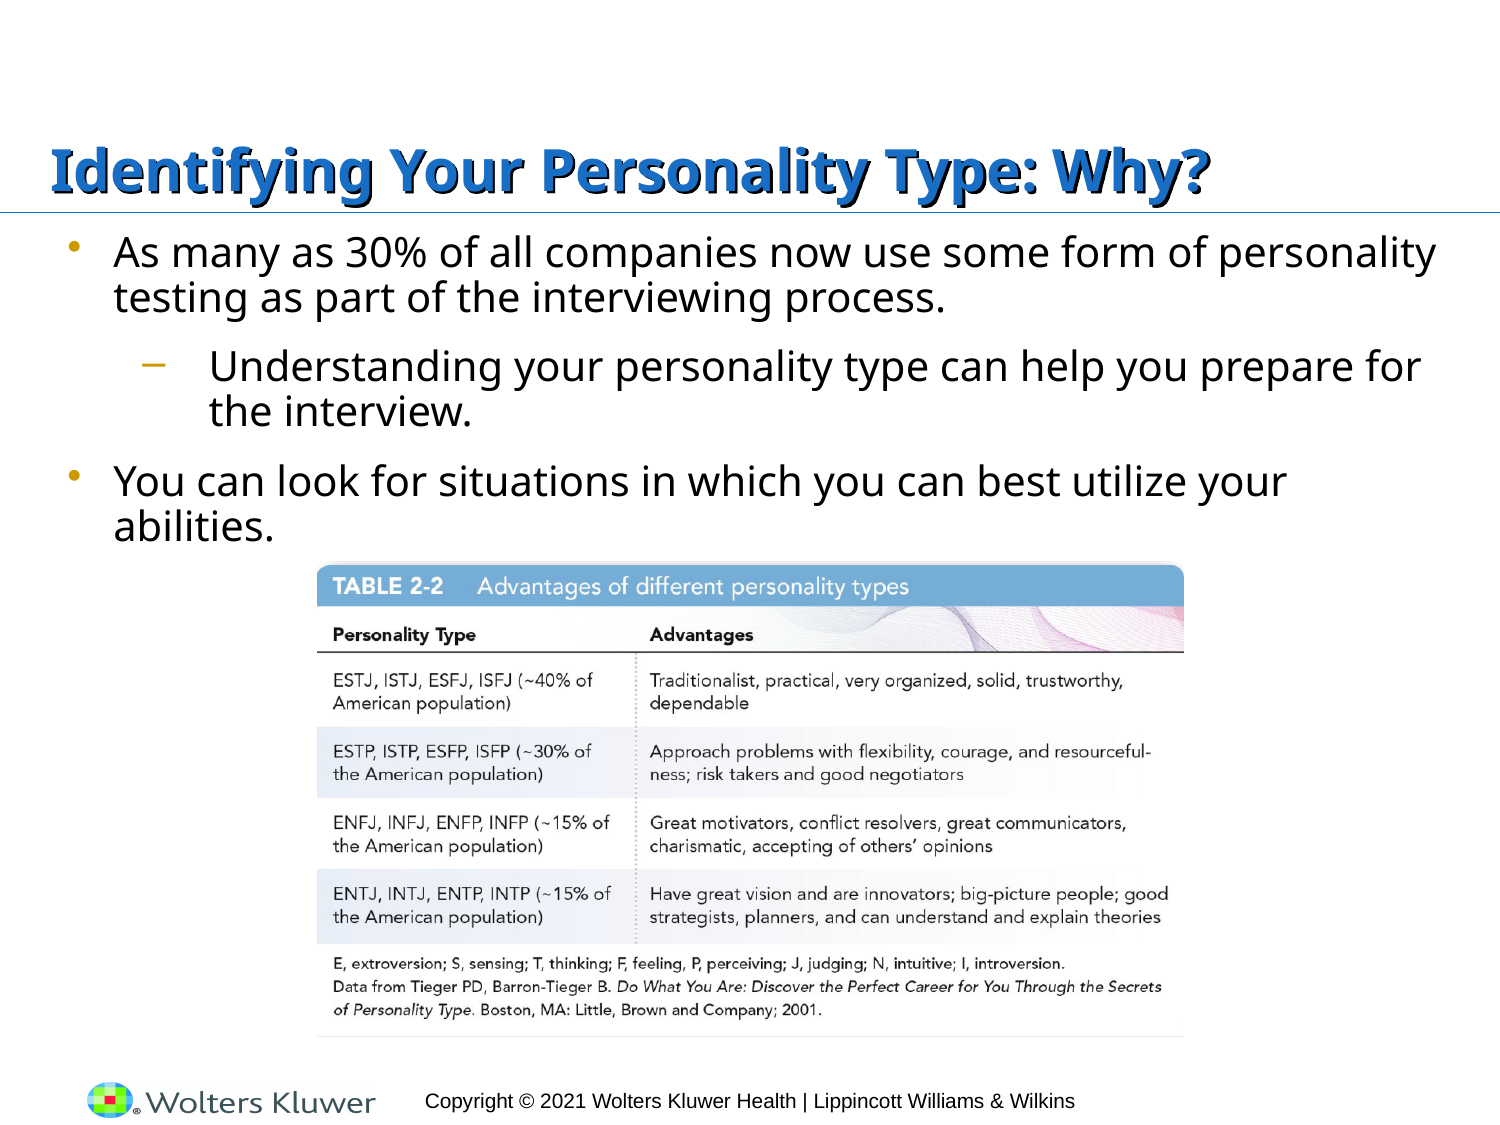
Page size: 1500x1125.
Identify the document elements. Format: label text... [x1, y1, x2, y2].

title Identifying Your Personality Type: Why? [50, 139, 1468, 204]
list As many as 30% of all companies now use some form of personality testing as part of the interviewing process. Understanding your personality type can help you prepare for the interview. You can look for situations in which you can best utilize your abilities. [51, 223, 1466, 1005]
picture [317, 561, 1184, 1037]
picture [87, 1082, 376, 1118]
